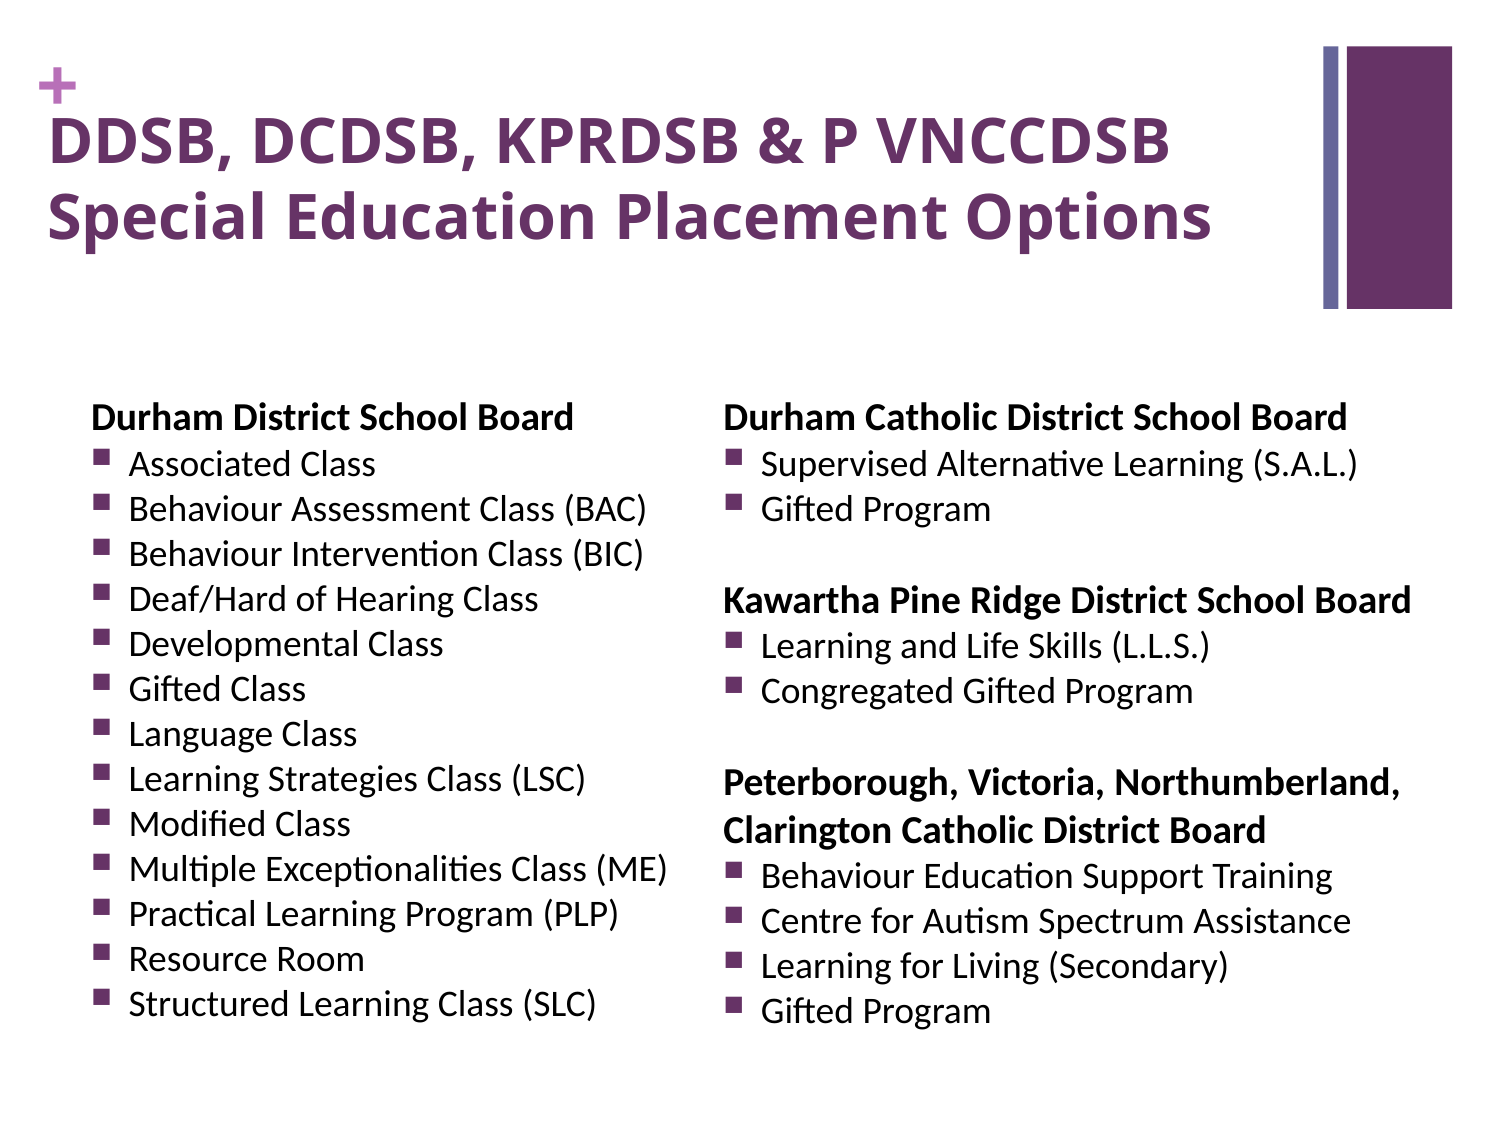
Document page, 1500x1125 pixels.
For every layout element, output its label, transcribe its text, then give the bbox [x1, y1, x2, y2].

title DDSB, DCDSB, KPRDSB & P VNCCDSB Special Education Placement Options [32, 93, 1340, 302]
text_box Durham District School Board Associated Class Behaviour Assessment Class (BAC) Behaviour Intervention Class (BIC) Deaf/Hard of Hearing Class Developmental Class Gifted Class Language Class Learning Strategies Class (LSC) Modified Class Multiple Exceptionalities Class (ME) Practical Learning Program (PLP) Resource Room Structured Learning Class (SLC) [76, 383, 694, 1065]
list Durham Catholic District School Board Supervised Alternative Learning (S.A.L.) Gifted Program Kawartha Pine Ridge District School Board Learning and Life Skills (L.L.S.) Congregated Gifted Program Peterborough, Victoria, Northumberland, Clarington Catholic District Board Behaviour Education Support Training Centre for Autism Spectrum Assistance Learning for Living (Secondary) Gifted Program [708, 383, 1464, 1065]
